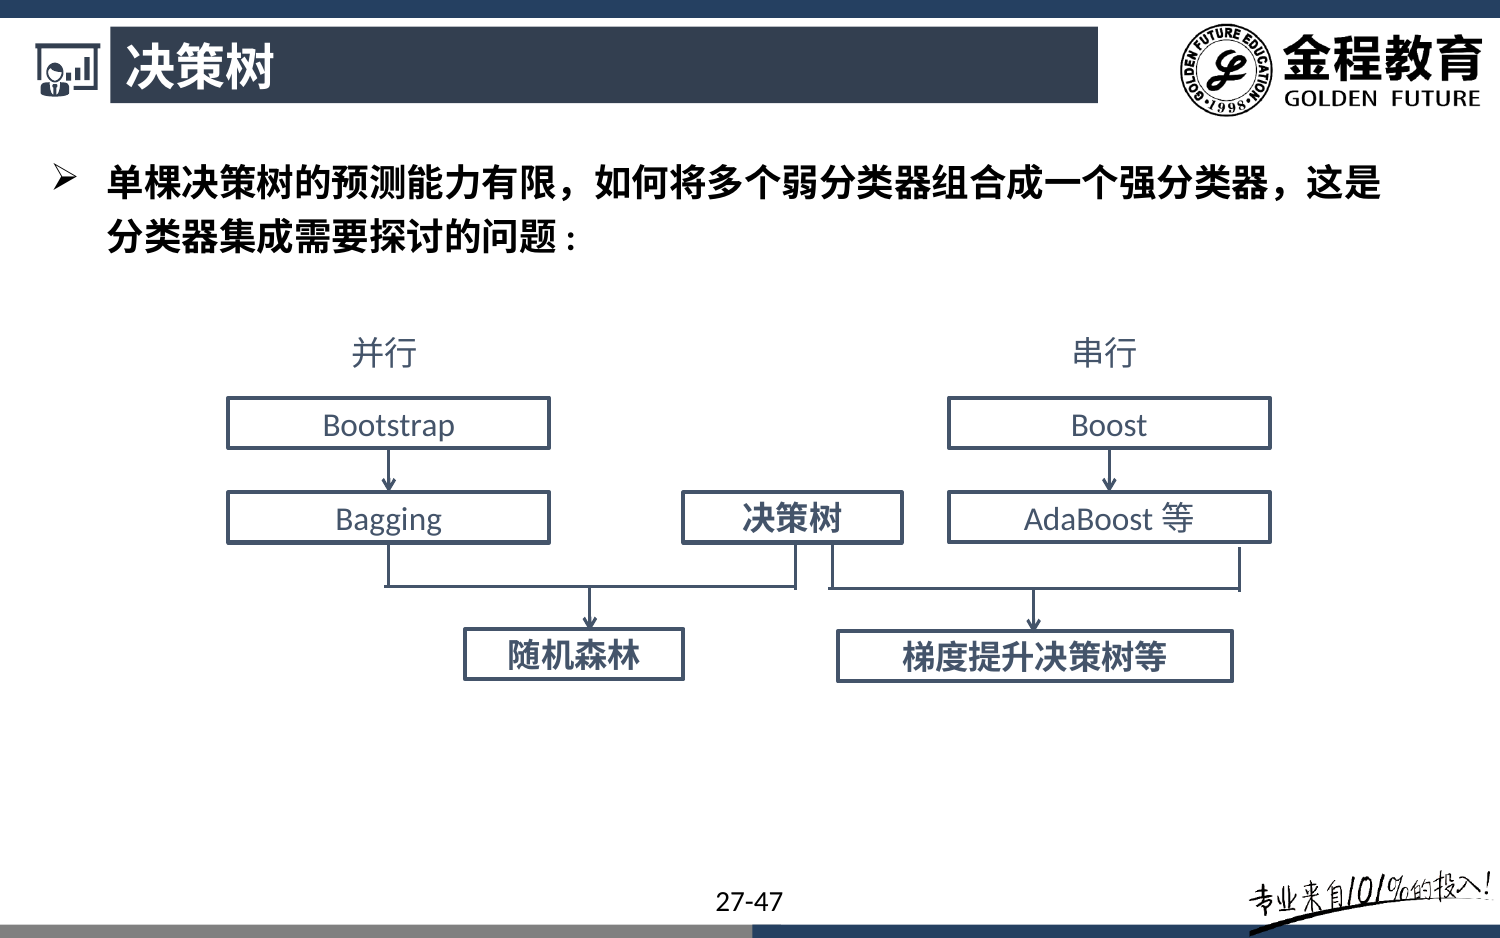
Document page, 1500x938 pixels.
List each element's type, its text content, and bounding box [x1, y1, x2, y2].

picture [1170, 18, 1500, 121]
text_box 串行 [942, 325, 1267, 379]
text_box AdaBoost等 [947, 490, 1272, 544]
list 单棵决策树的预测能力有限，如何将多个弱分类器组合成一个强分类器，这是分类器集成需要探讨的问题: [35, 142, 1424, 835]
text_box Bootstrap [226, 396, 551, 450]
text_box Bagging [226, 490, 551, 545]
text_box 并行 [222, 325, 547, 379]
text_box 决策树 [681, 490, 904, 545]
picture [1240, 857, 1500, 938]
text_box Boost [947, 396, 1272, 450]
list 决策树 [110, 26, 1098, 104]
text_box 梯度提升决策树等 [836, 629, 1234, 683]
text_box 随机森林 [463, 627, 685, 681]
